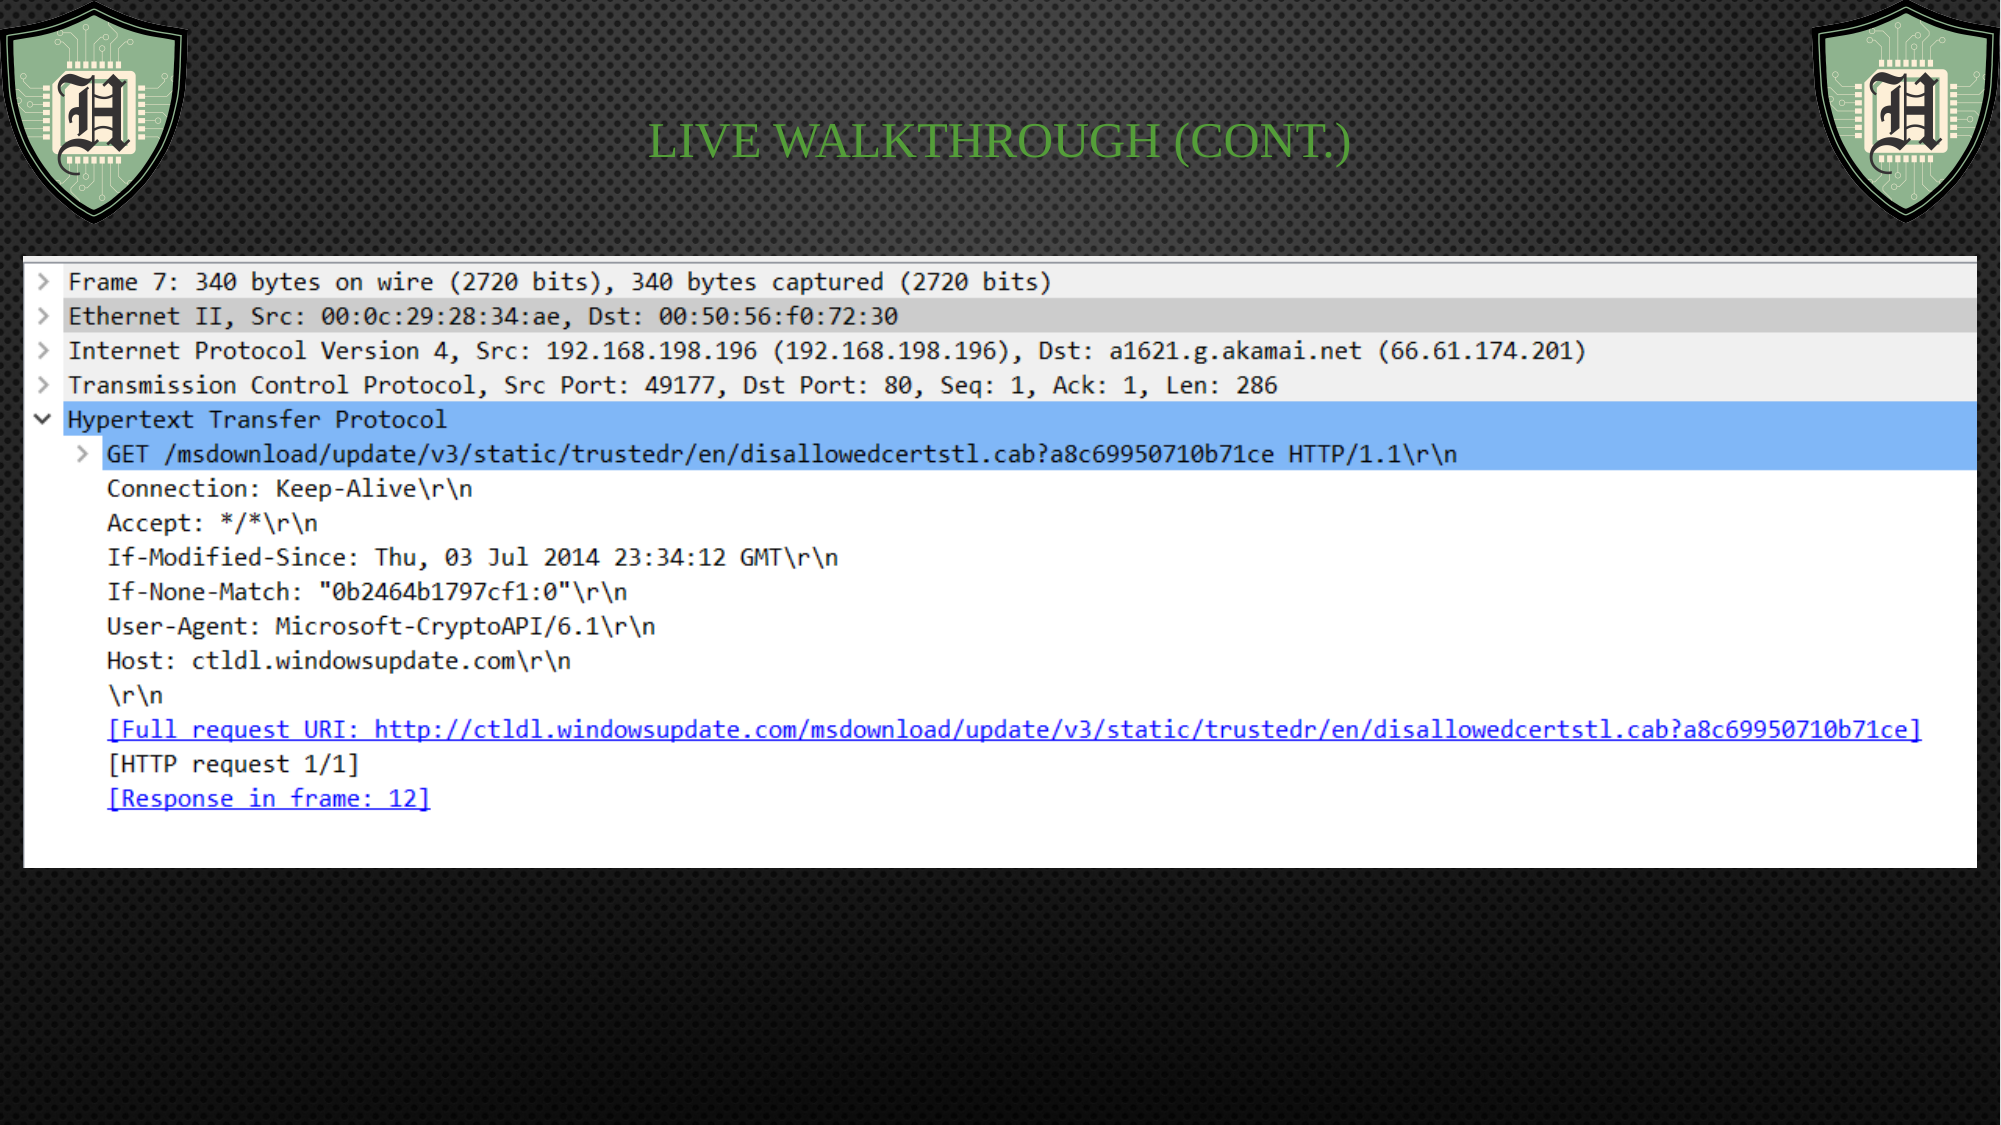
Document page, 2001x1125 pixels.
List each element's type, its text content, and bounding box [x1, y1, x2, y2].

picture [0, 1, 188, 224]
title Live walkthrough (cont.) [187, 99, 1813, 175]
picture [23, 256, 1977, 869]
picture [1812, 0, 2000, 223]
